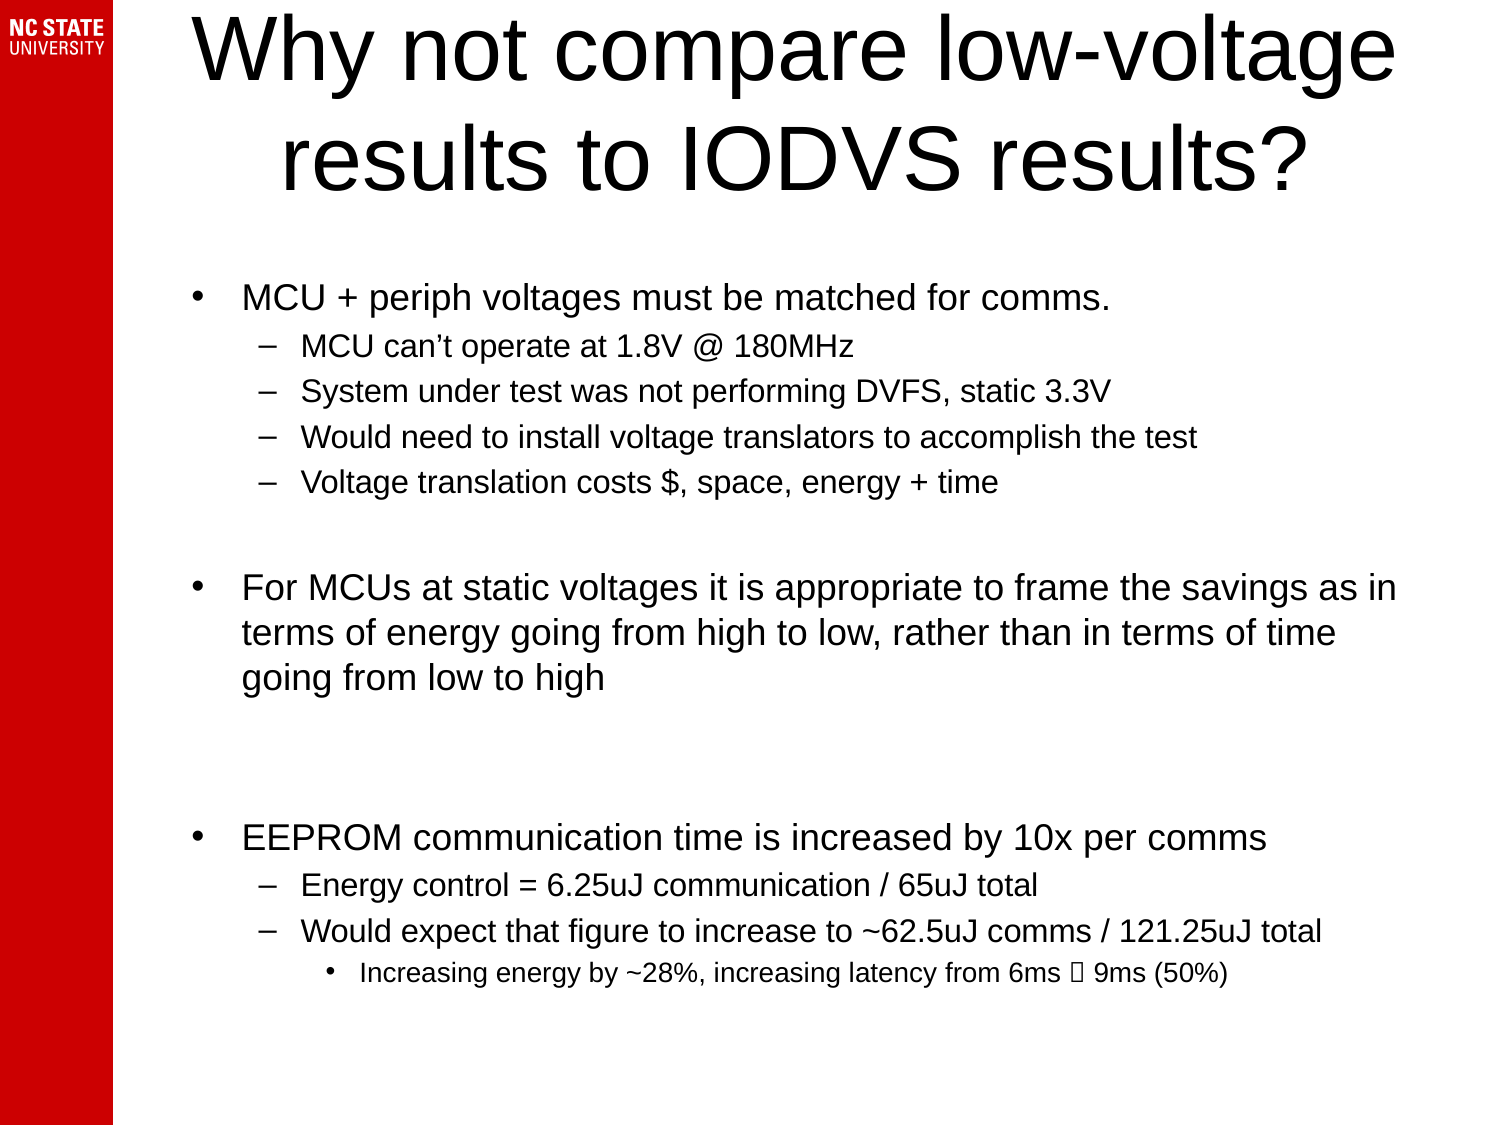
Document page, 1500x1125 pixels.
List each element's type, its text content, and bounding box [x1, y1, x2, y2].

list MCU + periph voltages must be matched for comms. MCU can’t operate at 1.8V @ 180MHz System under test was not performing DVFS, static 3.3V Would need to install voltage translators to accomplish the test Voltage translation costs $, space, energy + time For MCUs at static voltages it is appropriate to frame the savings as in terms of energy going from high to low, rather than in terms of time going from low to high EEPROM communication time is increased by 10x per comms Energy control = 6.25uJ communication / 65uJ total Would expect that figure to increase to ~62.5uJ comms / 121.25uJ total Increasing energy by ~28%, increasing latency from 6ms  9ms (50%) [176, 265, 1416, 1003]
picture [0, 0, 113, 1125]
title Why not compare low-voltage results to IODVS results? [176, 5, 1416, 193]
